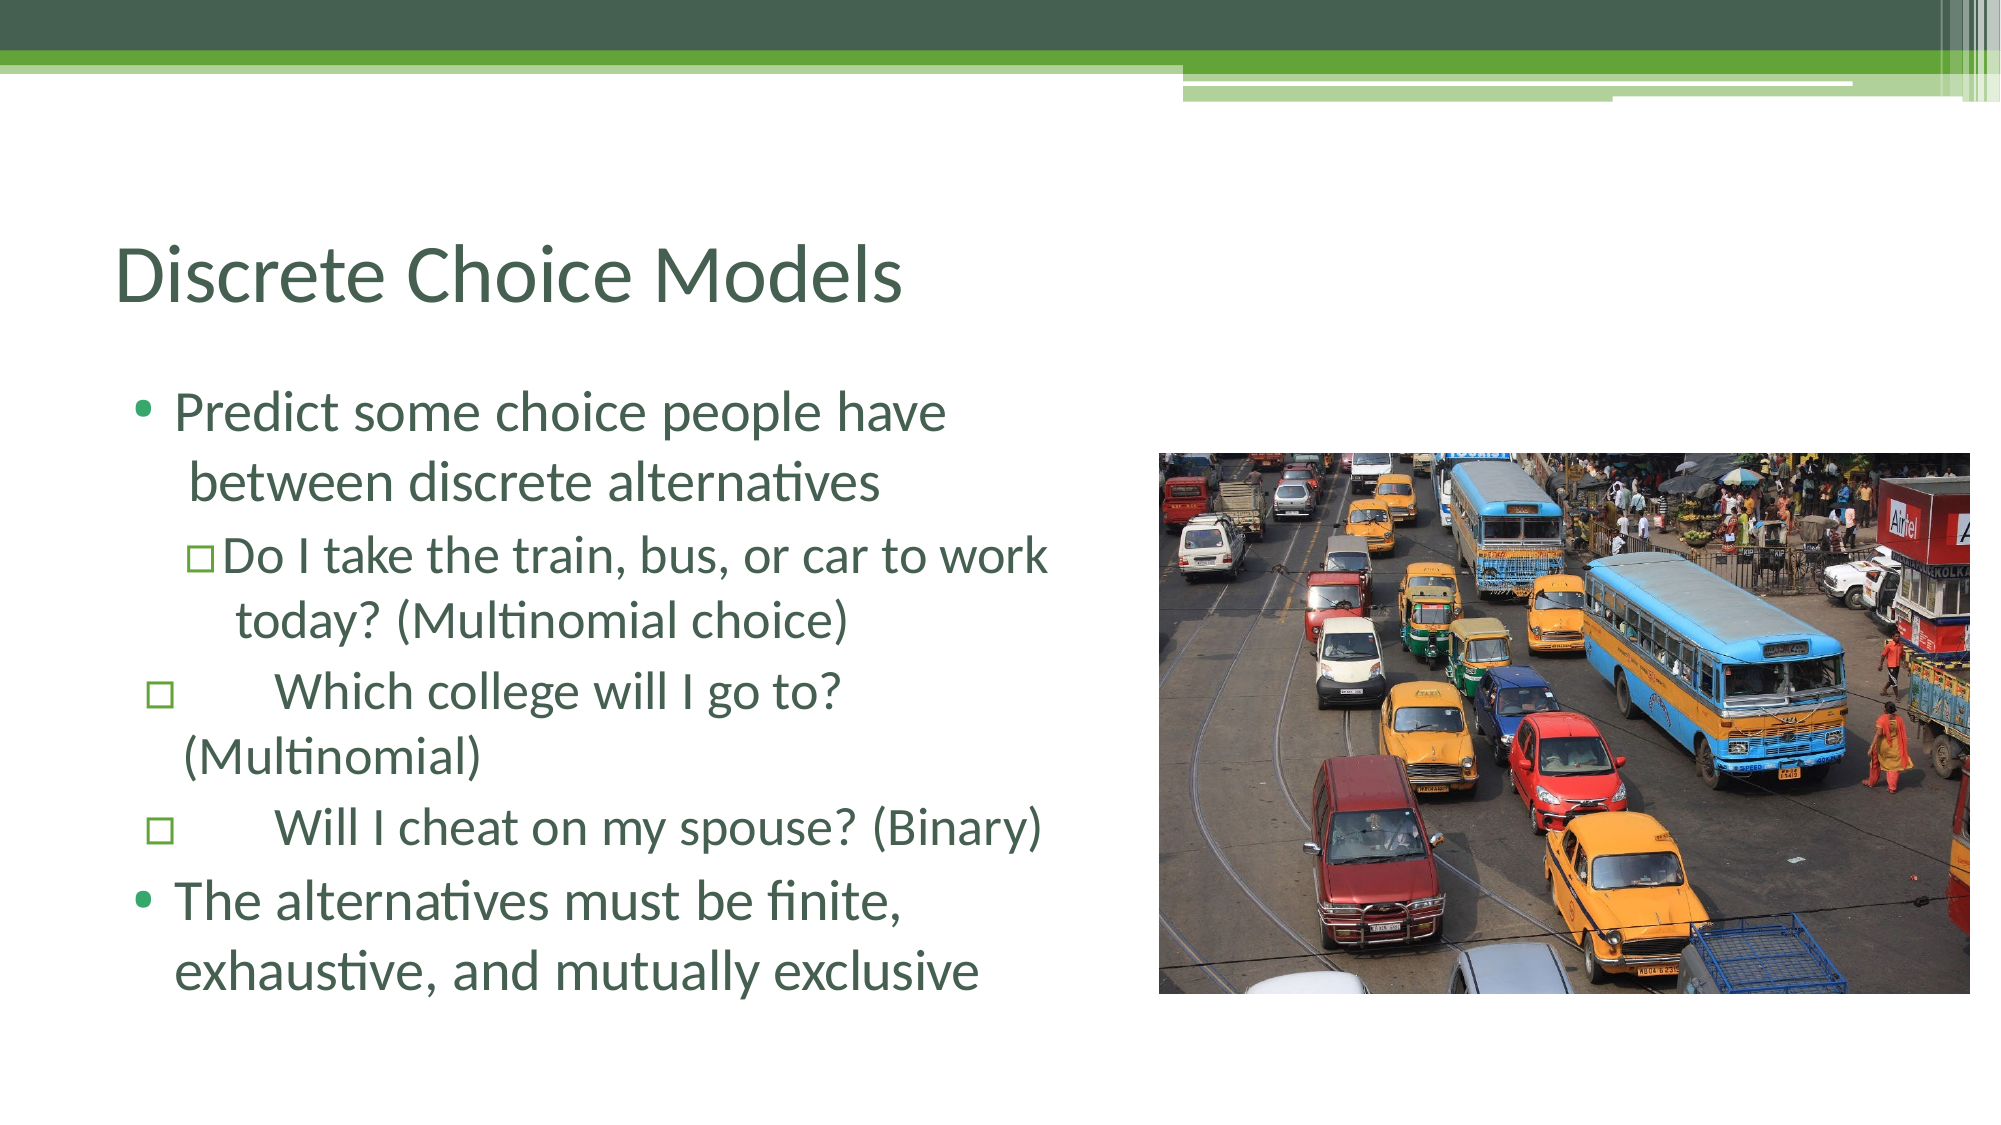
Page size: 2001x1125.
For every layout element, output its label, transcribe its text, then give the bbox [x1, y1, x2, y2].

text_box Predict some choice people have between discrete alternatives ▫ Do I take the train, bus, or car to work today? (Multinomial choice) ▫ Which college will I go to? (Multinomial) ▫ Will I cheat on my spouse? (Binary) The alternatives must be finite, exhaustive, and mutually exclusive [130, 370, 1111, 1003]
title Discrete Choice Models [112, 217, 910, 408]
picture [1158, 453, 1970, 994]
